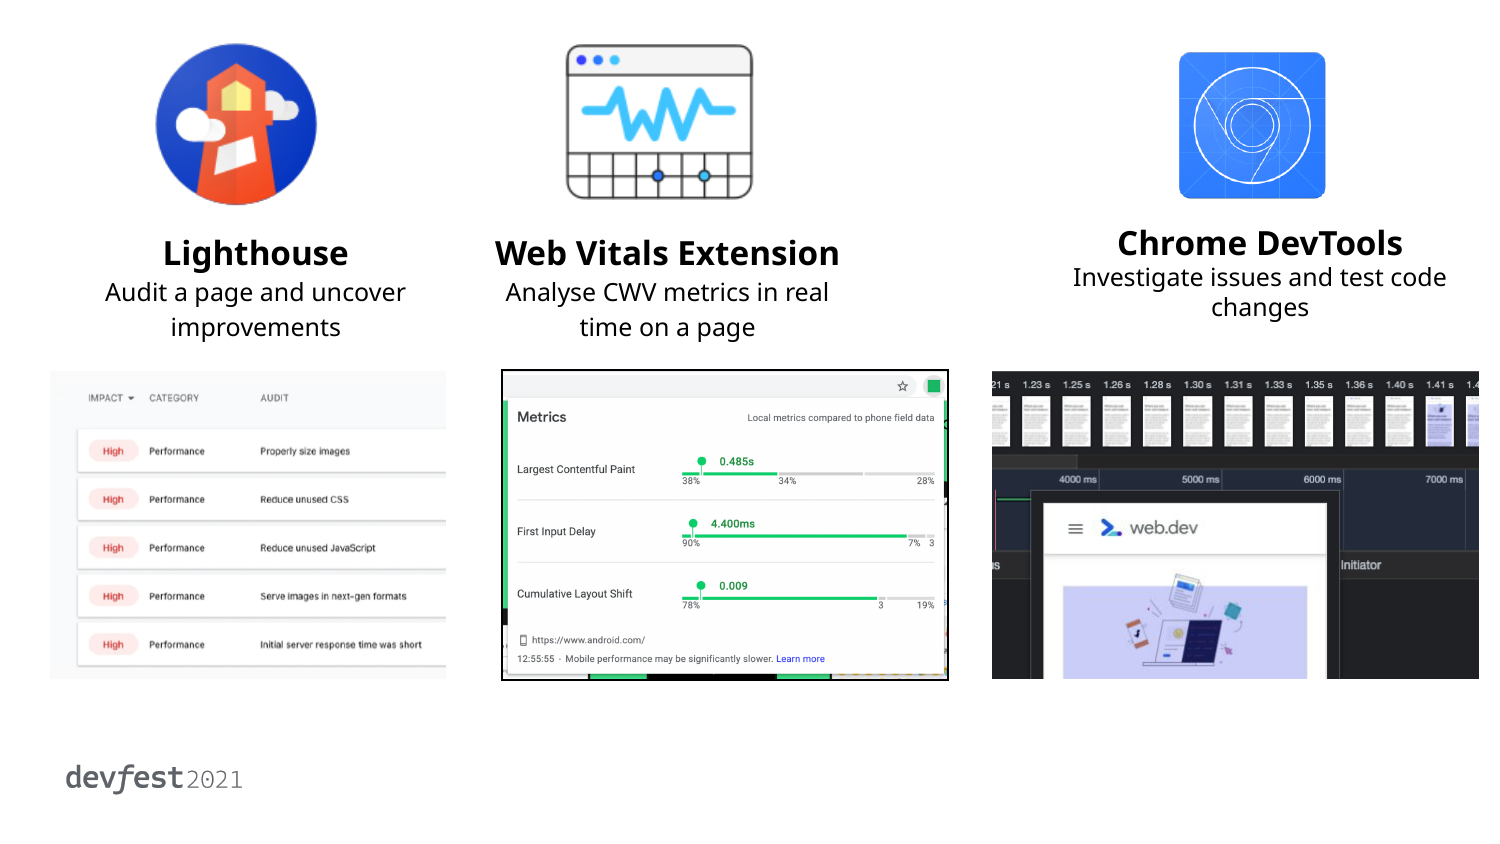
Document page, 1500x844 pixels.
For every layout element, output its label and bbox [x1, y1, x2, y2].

text_box [991, 50, 1479, 679]
text_box [49, 22, 947, 679]
picture [65, 761, 243, 797]
